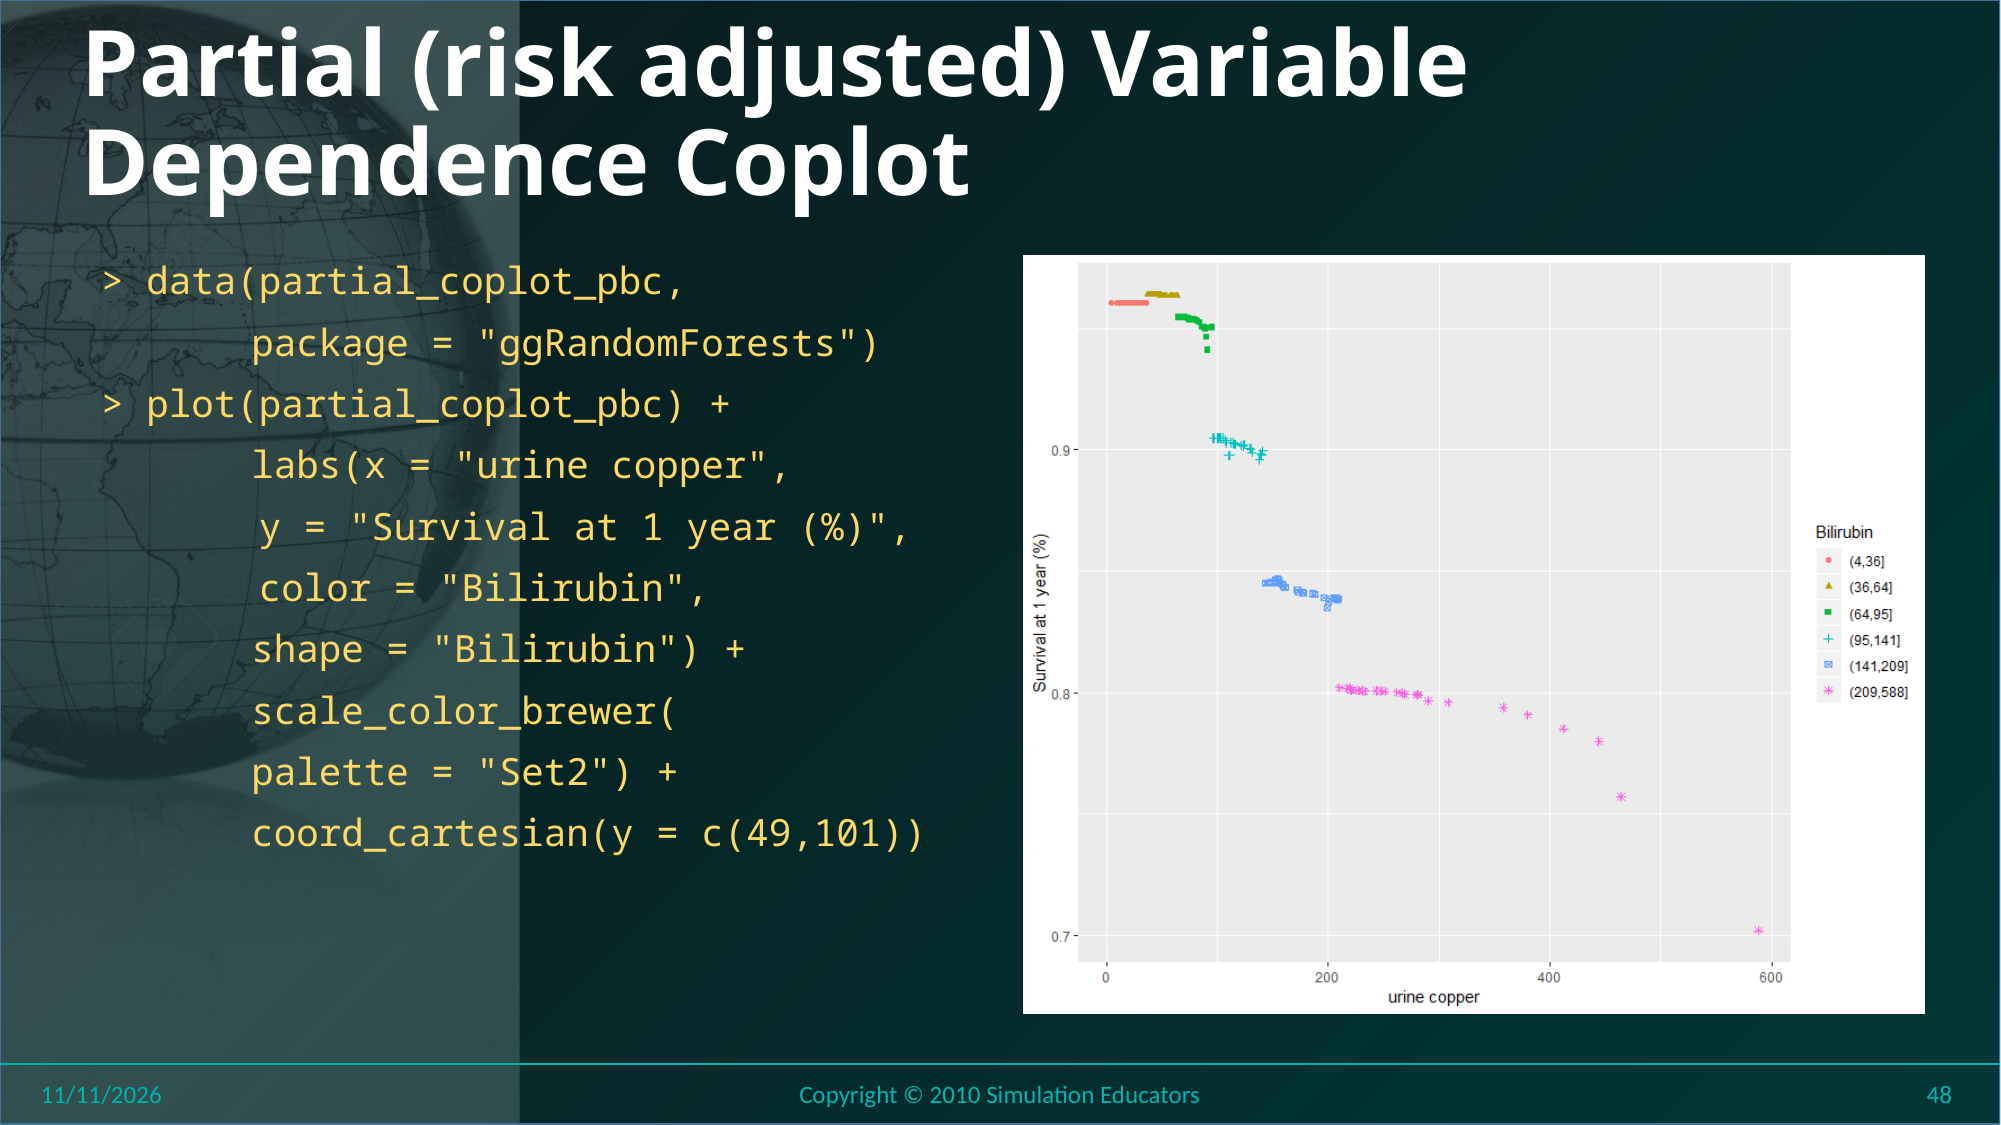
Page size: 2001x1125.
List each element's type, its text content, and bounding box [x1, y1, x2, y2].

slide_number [25, 1064, 476, 1124]
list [1023, 255, 1925, 1014]
slide_number 48 [1517, 1064, 1968, 1124]
footer Copyright © 2010 Simulation Educators [662, 1064, 1338, 1124]
list > data(partial_coplot_pbc, package = "ggRandomForests") > plot(partial_coplot_pbc) + labs(x = "urine copper", y = "Survival at 1 year (%)", color = "Bilirubin", shape = "Bilirubin") + scale_color_brewer( palette = "Set2") + coord_cartesian(y = c(49,101)) [86, 255, 988, 1014]
title Partial (risk adjusted) Variable Dependence Coplot [66, 15, 1936, 218]
